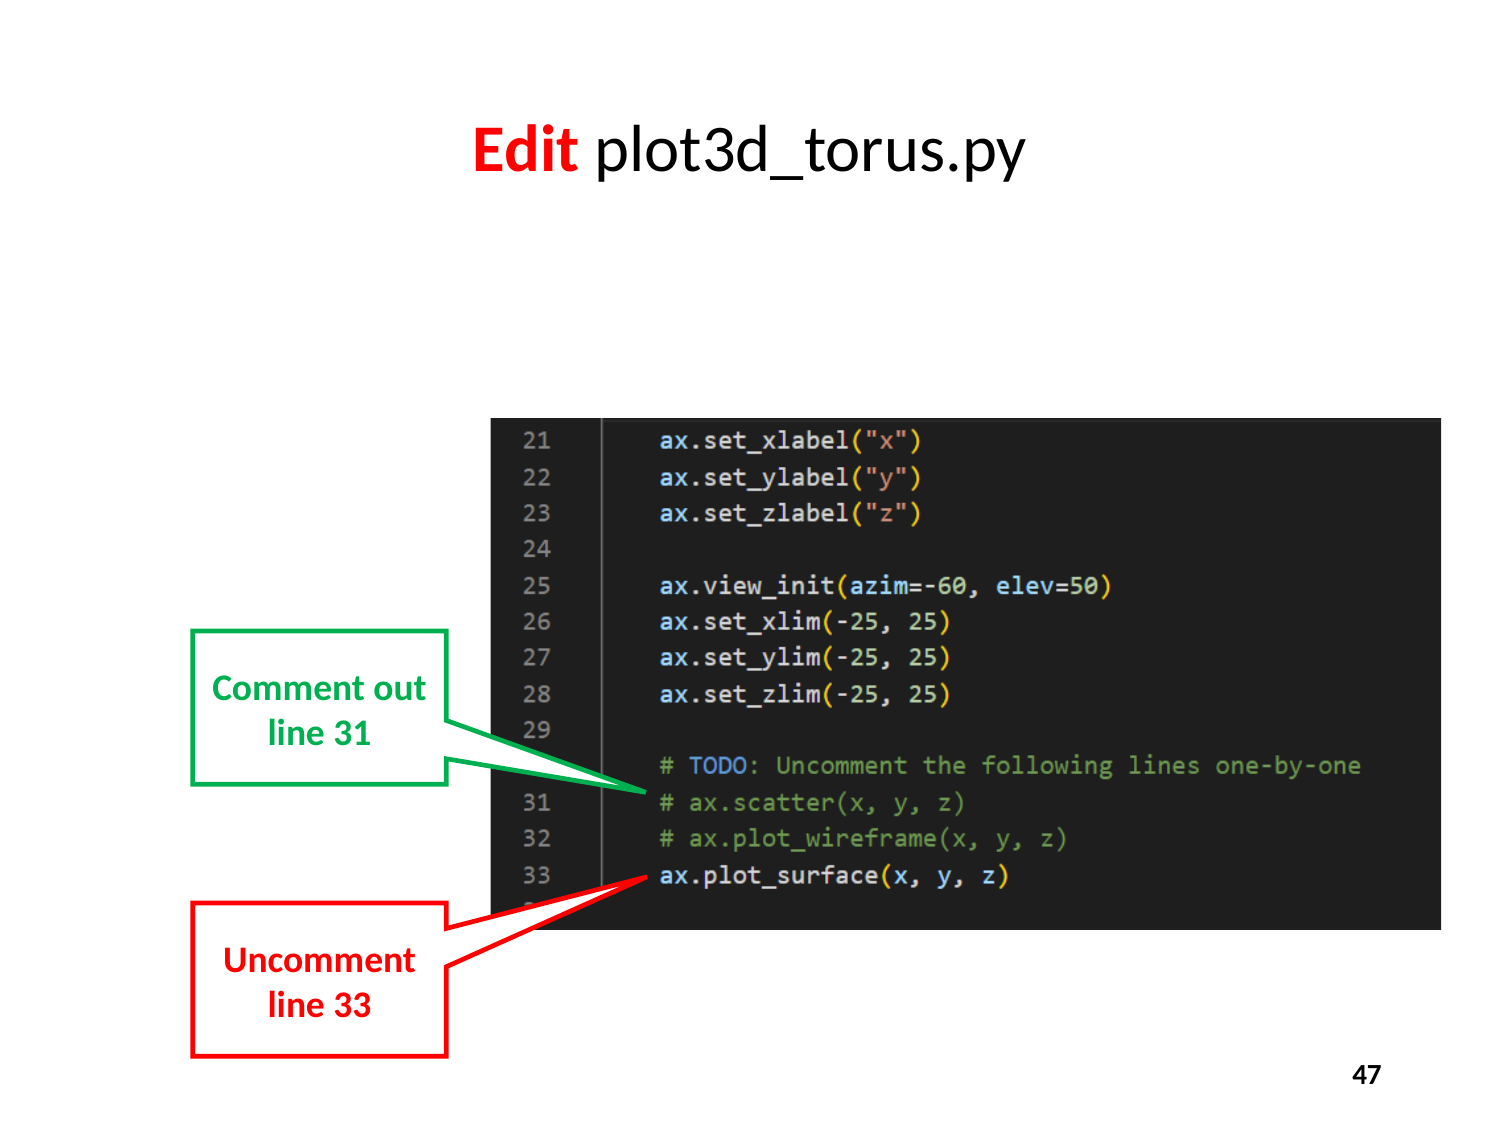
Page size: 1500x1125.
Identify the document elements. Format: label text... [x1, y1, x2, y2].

slide_number 47 [1059, 1042, 1397, 1103]
text_box Comment out line 31 [191, 629, 490, 786]
text_box Uncomment line 33 [191, 901, 531, 1058]
title Edit plot3d_torus.py [103, 59, 1397, 241]
picture [490, 418, 1442, 930]
